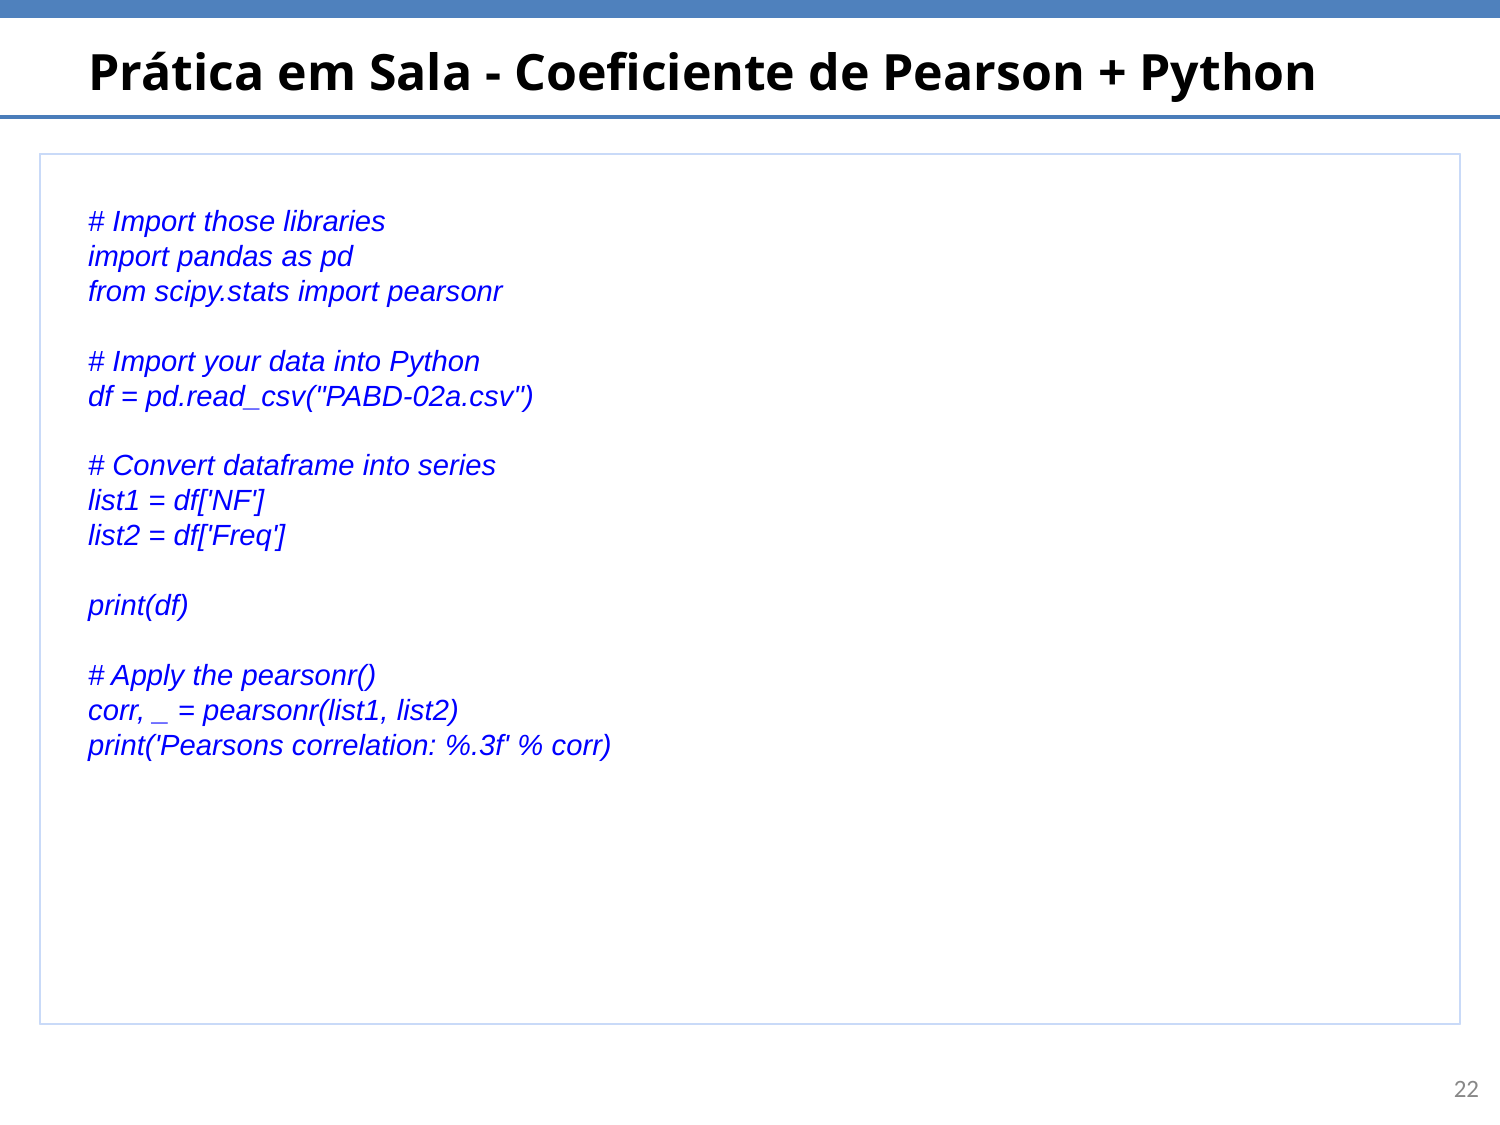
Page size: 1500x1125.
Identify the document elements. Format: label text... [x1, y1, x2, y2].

text_box # Import those libraries import pandas as pd from scipy.stats import pearsonr # Import your data into Python df = pd.read_csv("PABD-02a.csv") # Convert dataframe into series list1 = df['NF'] list2 = df['Freq'] print(df) # Apply the pearsonr() corr, _ = pearsonr(list1, list2) print('Pearsons correlation: %.3f' % corr) [73, 187, 1424, 993]
title Prática em Sala - Coeficiente de Pearson + Python [73, 39, 1424, 115]
slide_number ‹#› [1373, 1057, 1495, 1118]
text_box [39, 154, 1461, 1025]
